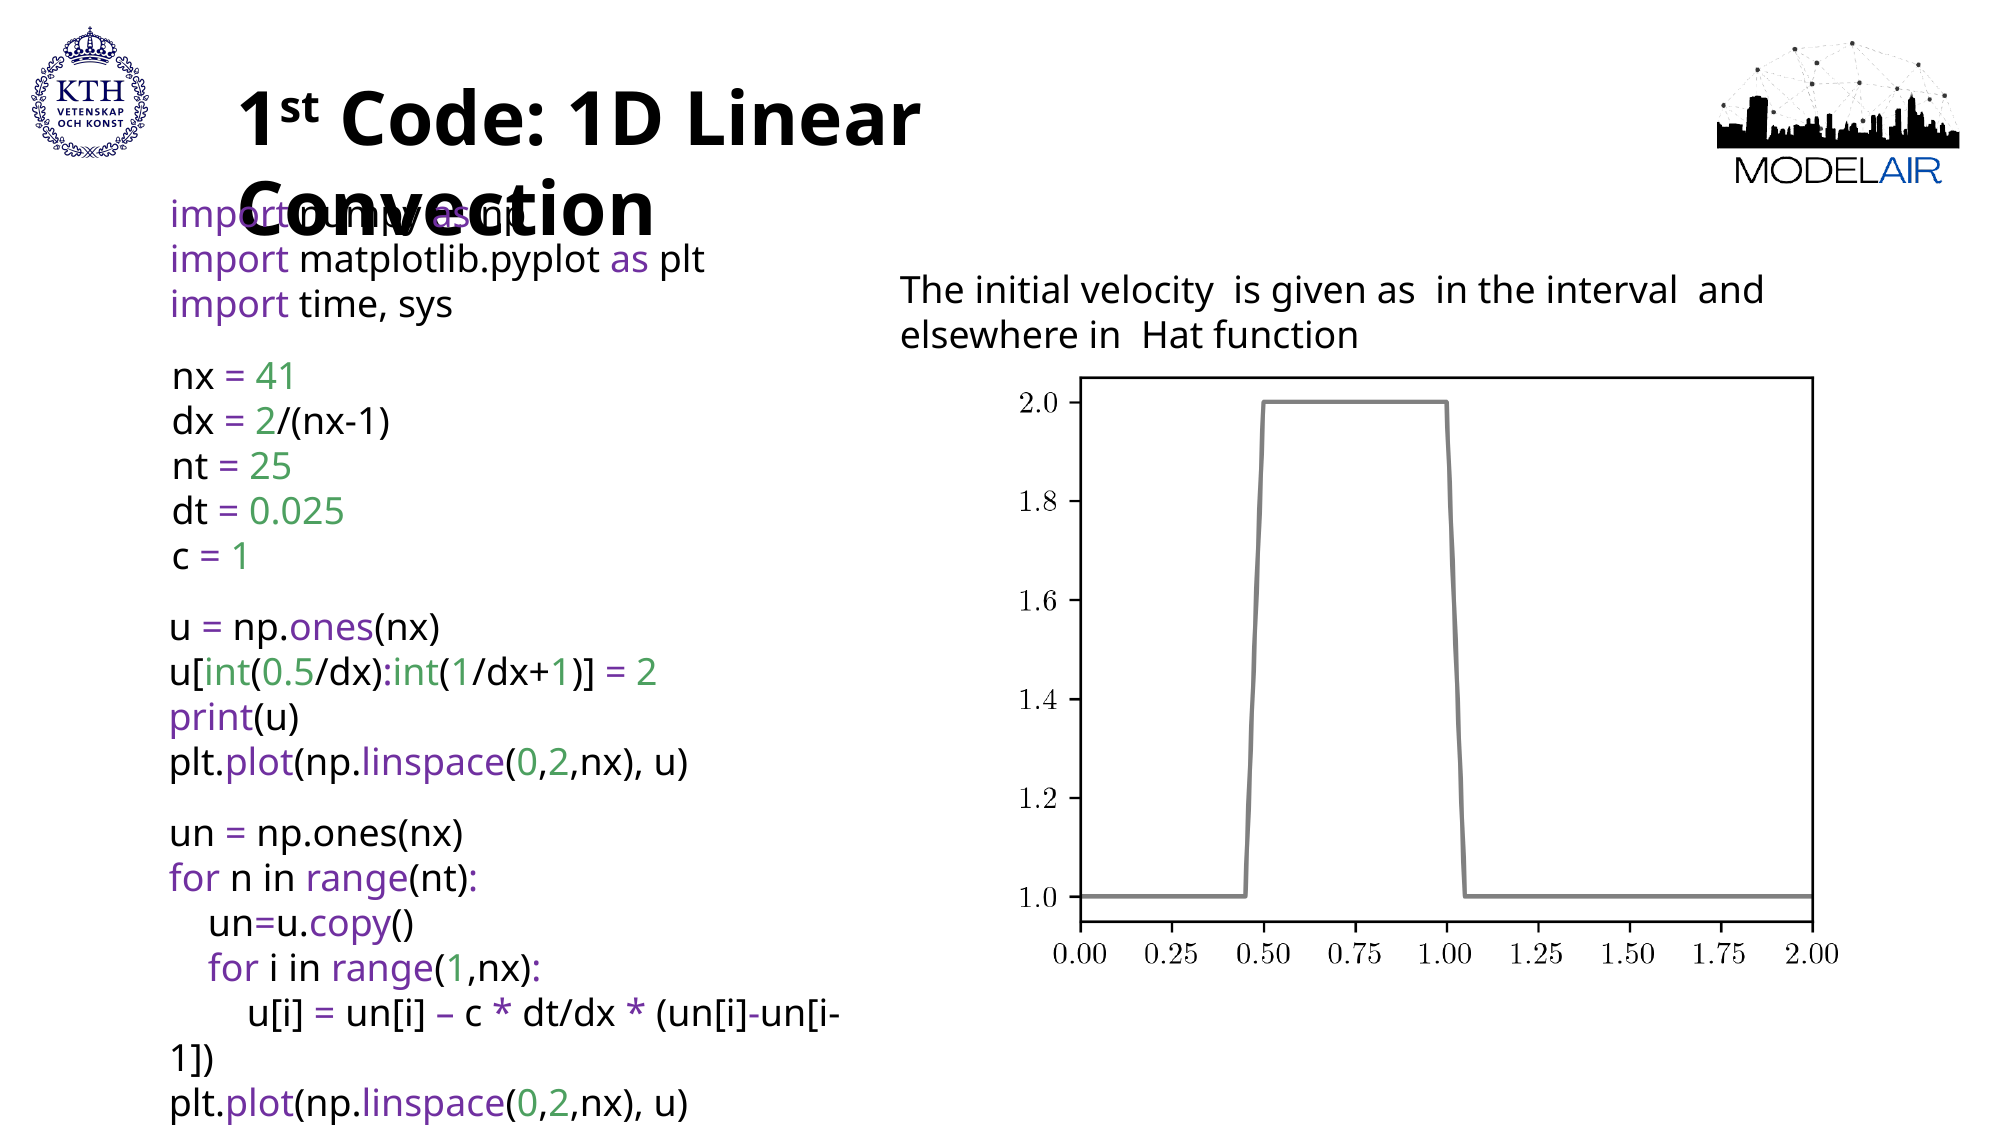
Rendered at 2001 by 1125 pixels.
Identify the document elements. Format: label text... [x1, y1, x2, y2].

text_box u = np.ones(nx) u[int(0.5/dx):int(1/dx+1)] = 2 print(u) plt.plot(np.linspace(0,2,nx), u) [153, 595, 820, 791]
picture [1703, 29, 1978, 198]
text_box import numpy as np import matplotlib.pyplot as plt import time, sys [154, 182, 731, 333]
picture [31, 26, 149, 158]
text_box un = np.ones(nx) for n in range(nt): un=u.copy() for i in range(1,nx): u[i] = un[i] – c * dt/dx * (un[i]-un[i-1]) plt.plot(np.linspace(0,2,nx), u) [154, 801, 886, 1125]
text_box nx = 41 dx = 2/(nx-1) nt = 25 dt = 0.025 c = 1 [156, 344, 733, 585]
text_box 1st Code: 1D Linear Convection [221, 63, 1265, 258]
picture [998, 355, 1861, 991]
